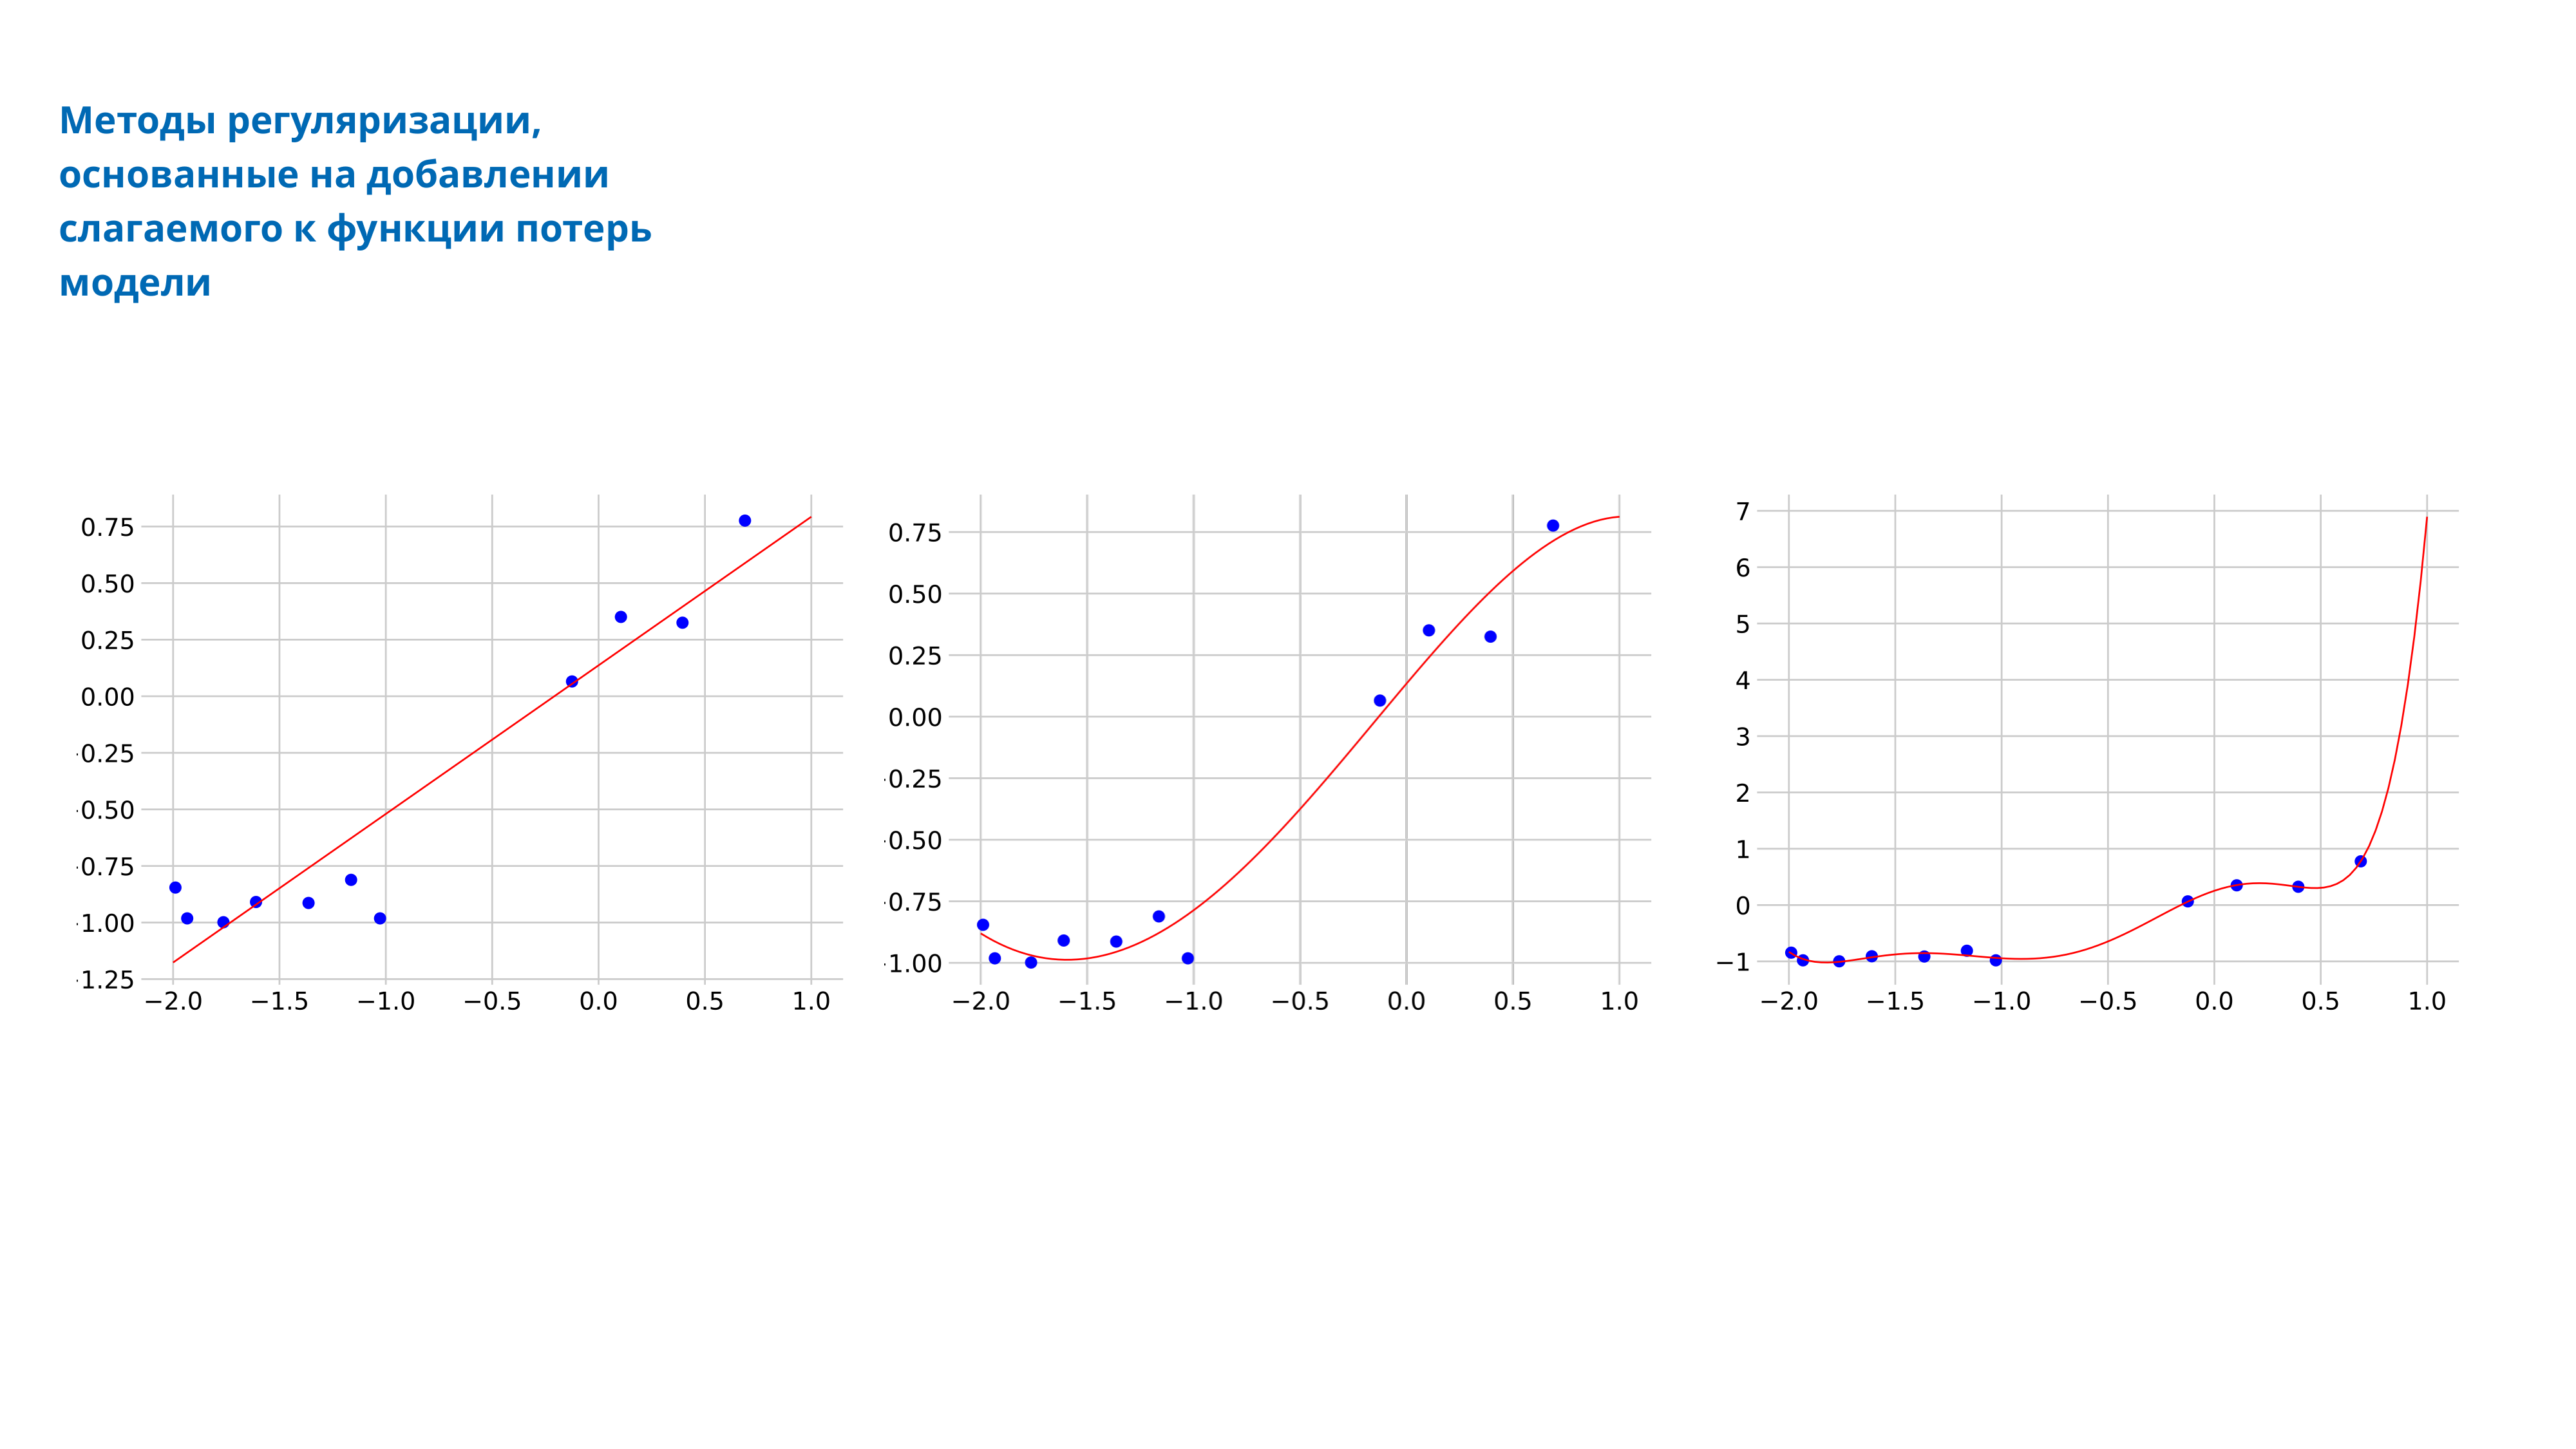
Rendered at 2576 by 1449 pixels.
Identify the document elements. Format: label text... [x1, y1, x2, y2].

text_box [76, 421, 2500, 1027]
text_box Методы регуляризации, основанные на добавлении слагаемого к функции потерь модели [49, 77, 706, 313]
